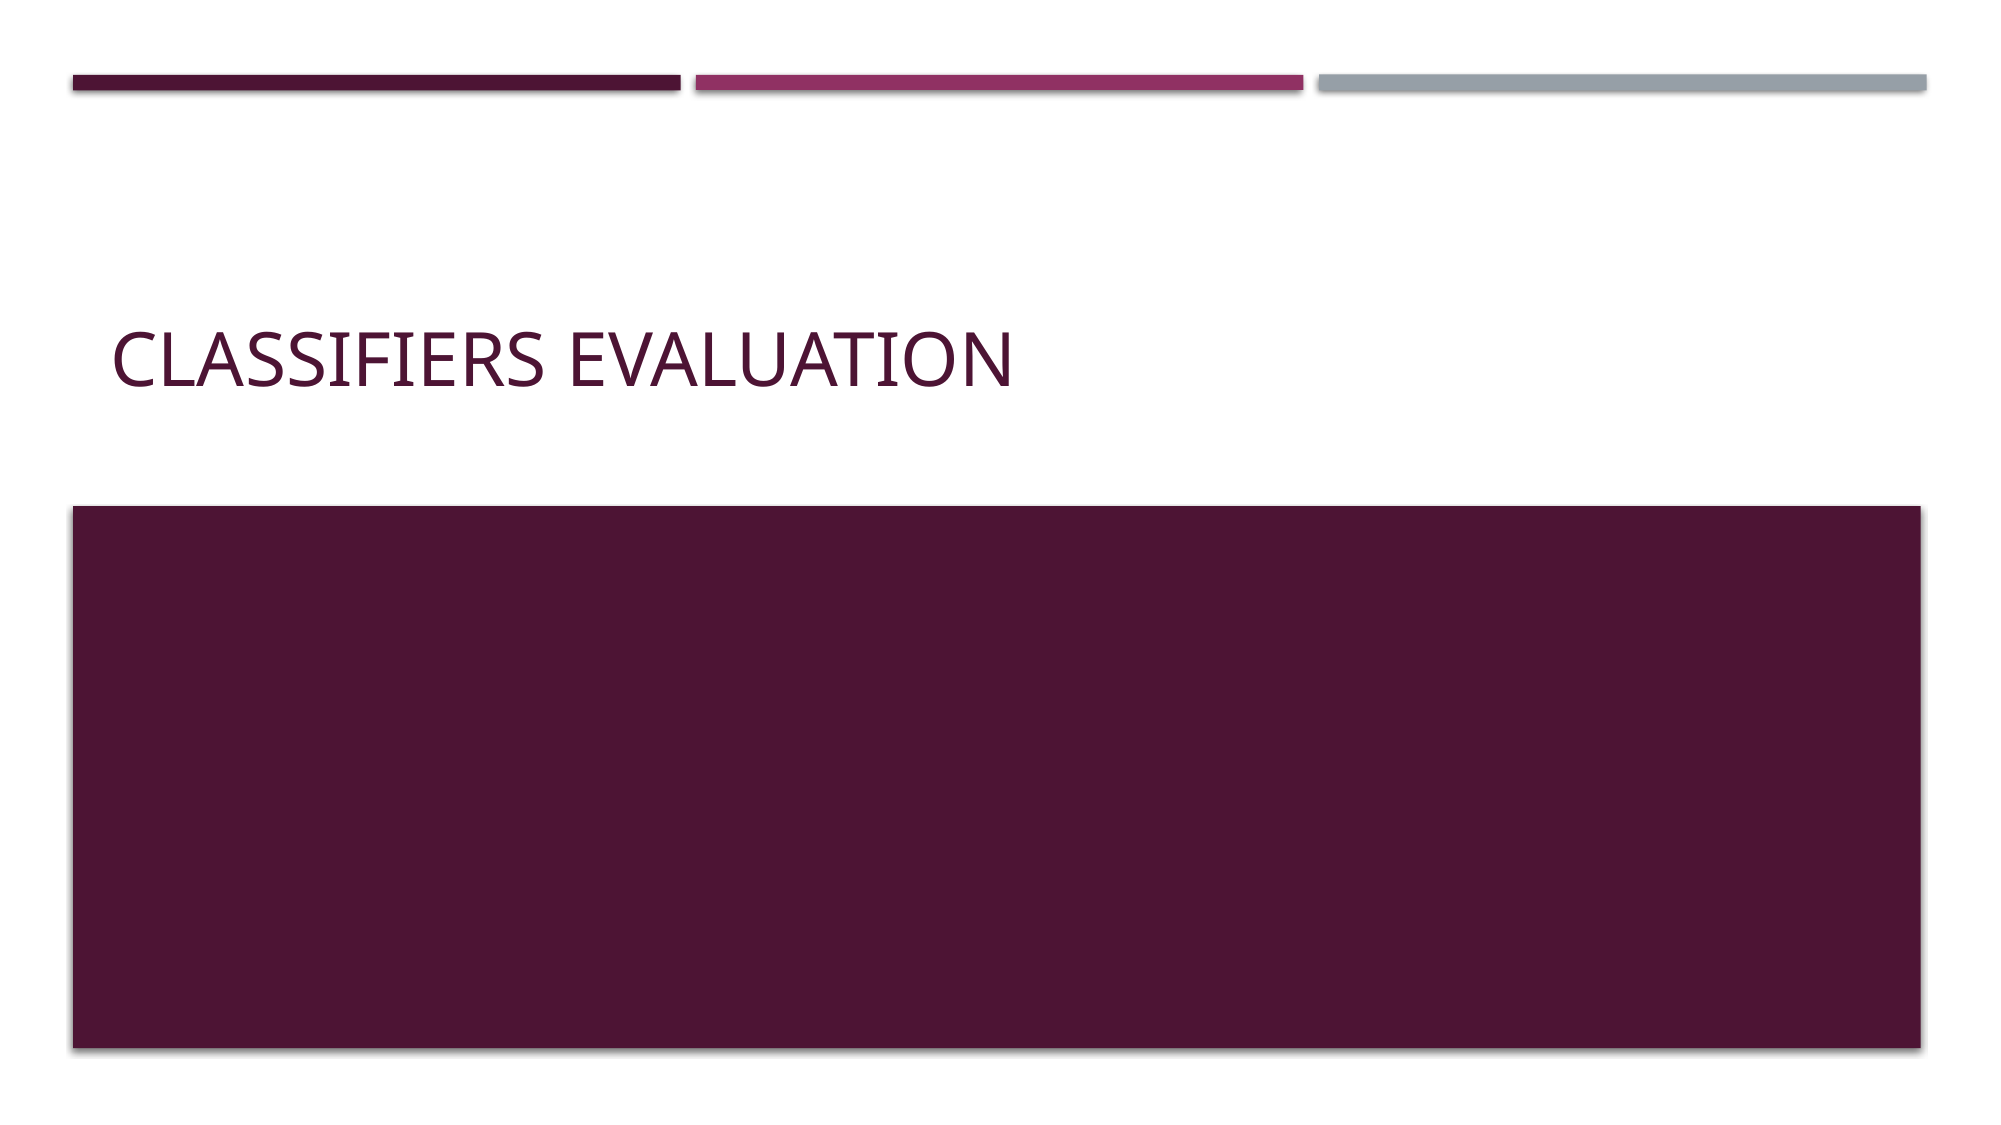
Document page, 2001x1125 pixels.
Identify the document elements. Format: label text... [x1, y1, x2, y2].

title CLASSIFIERS EVALUATION [95, 167, 1899, 410]
